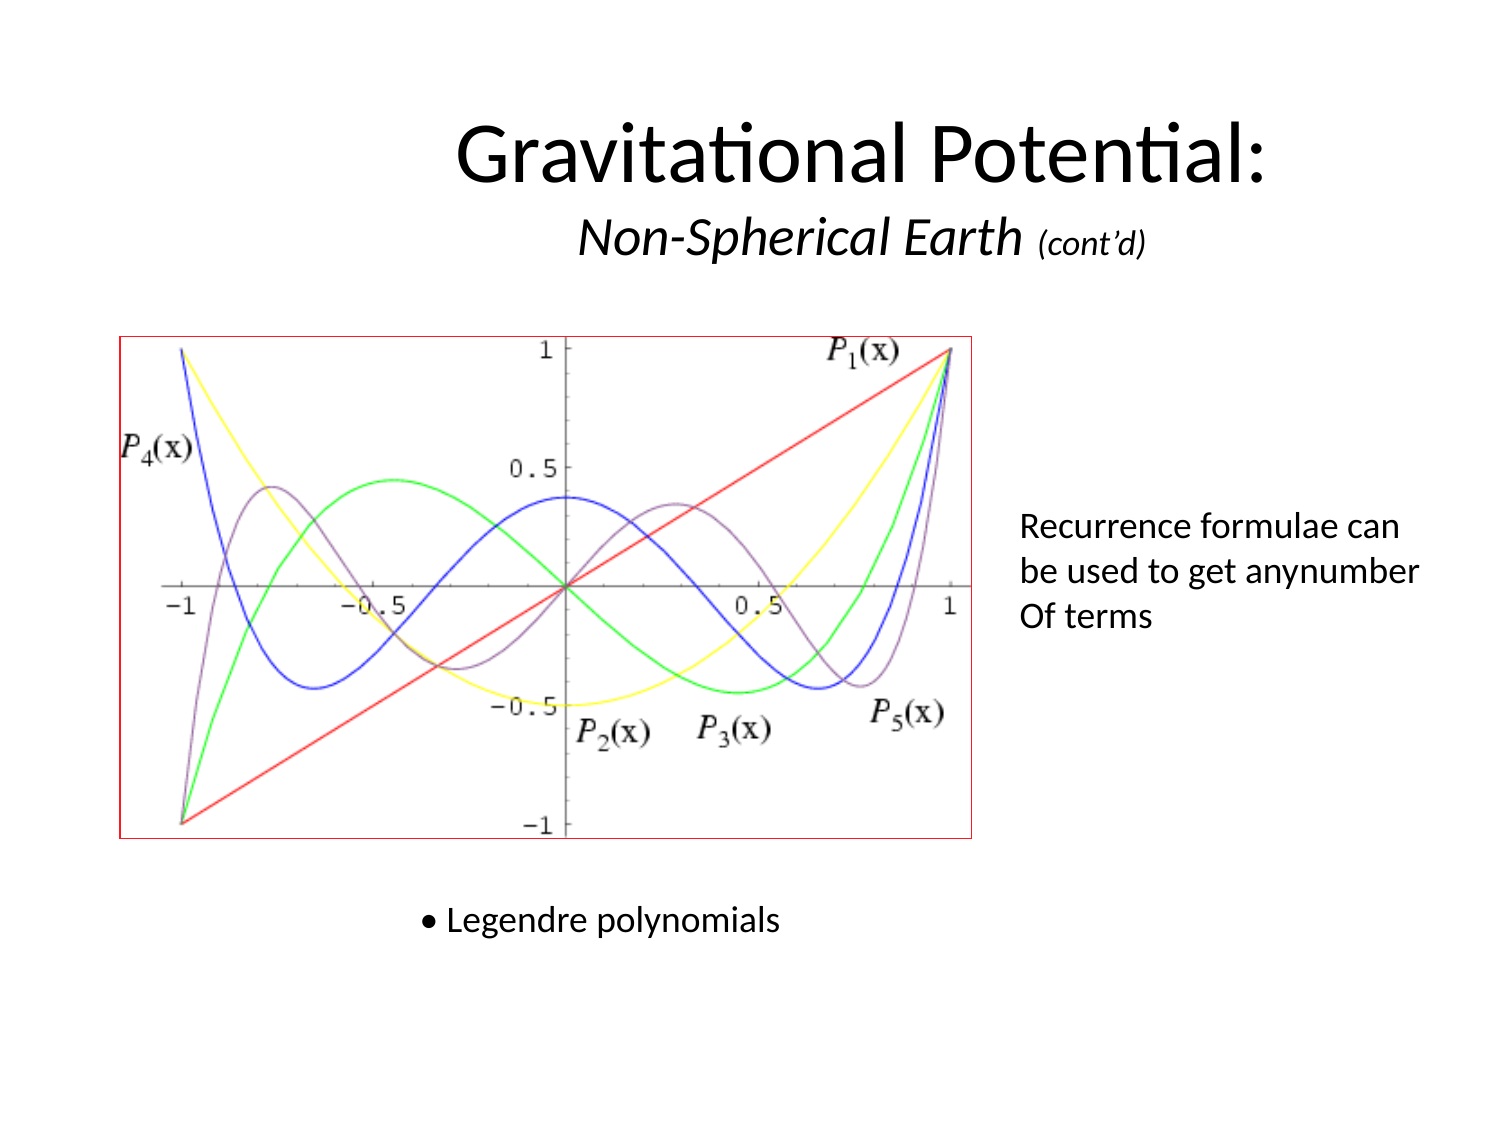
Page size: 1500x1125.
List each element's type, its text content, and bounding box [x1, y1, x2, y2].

text_box • Legendre polynomials [404, 887, 796, 948]
title Gravitational Potential: Non-Spherical Earth (cont’d) [225, 87, 1500, 275]
picture [120, 337, 971, 839]
